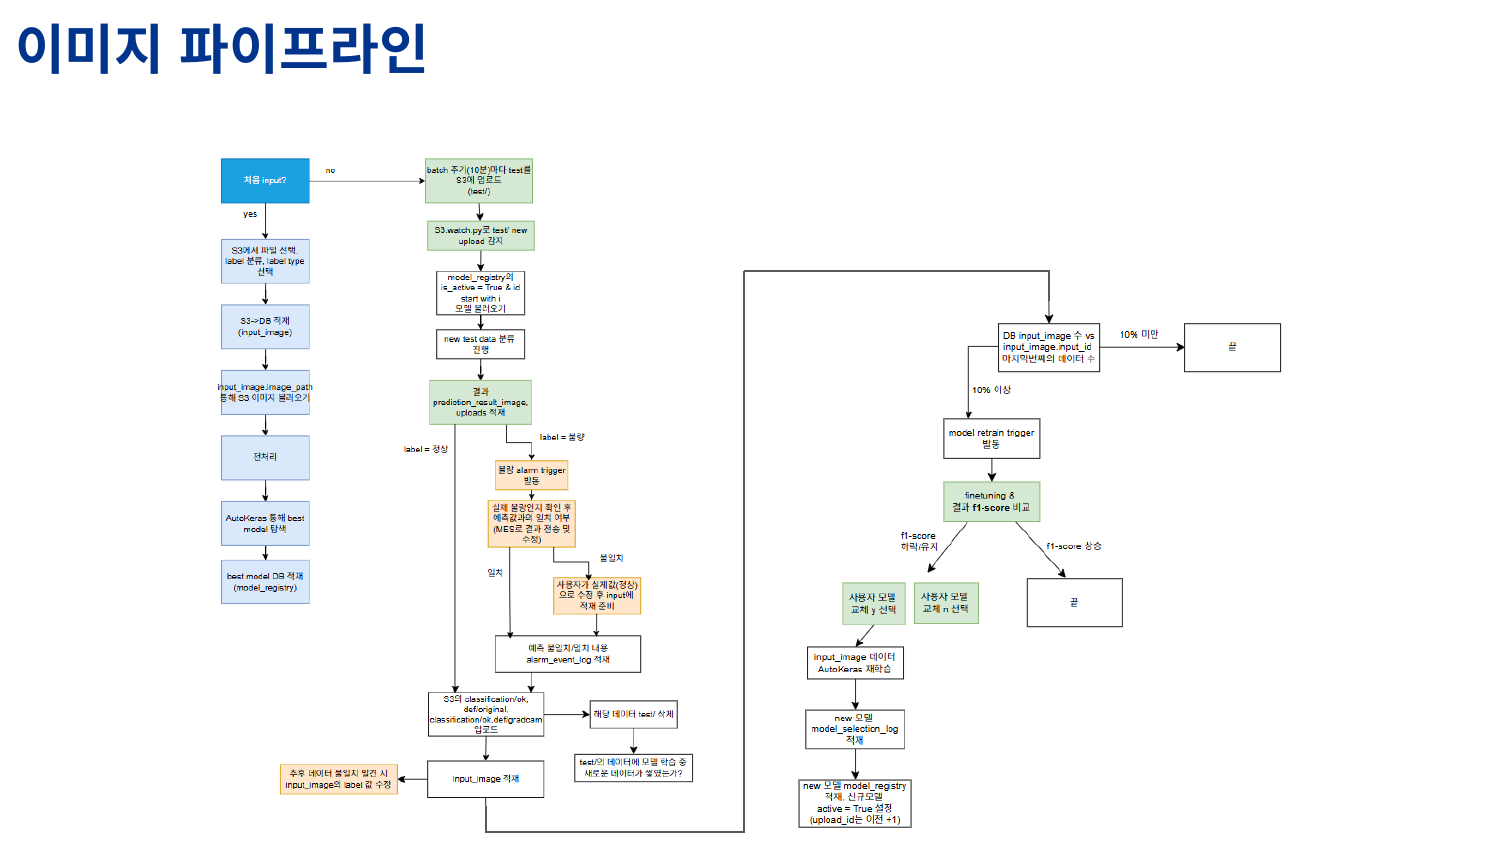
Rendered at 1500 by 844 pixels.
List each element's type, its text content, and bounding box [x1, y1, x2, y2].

text_box 이미지 파이프라인 [0, 0, 1175, 95]
picture [735, 295, 1299, 844]
picture [201, 133, 743, 831]
